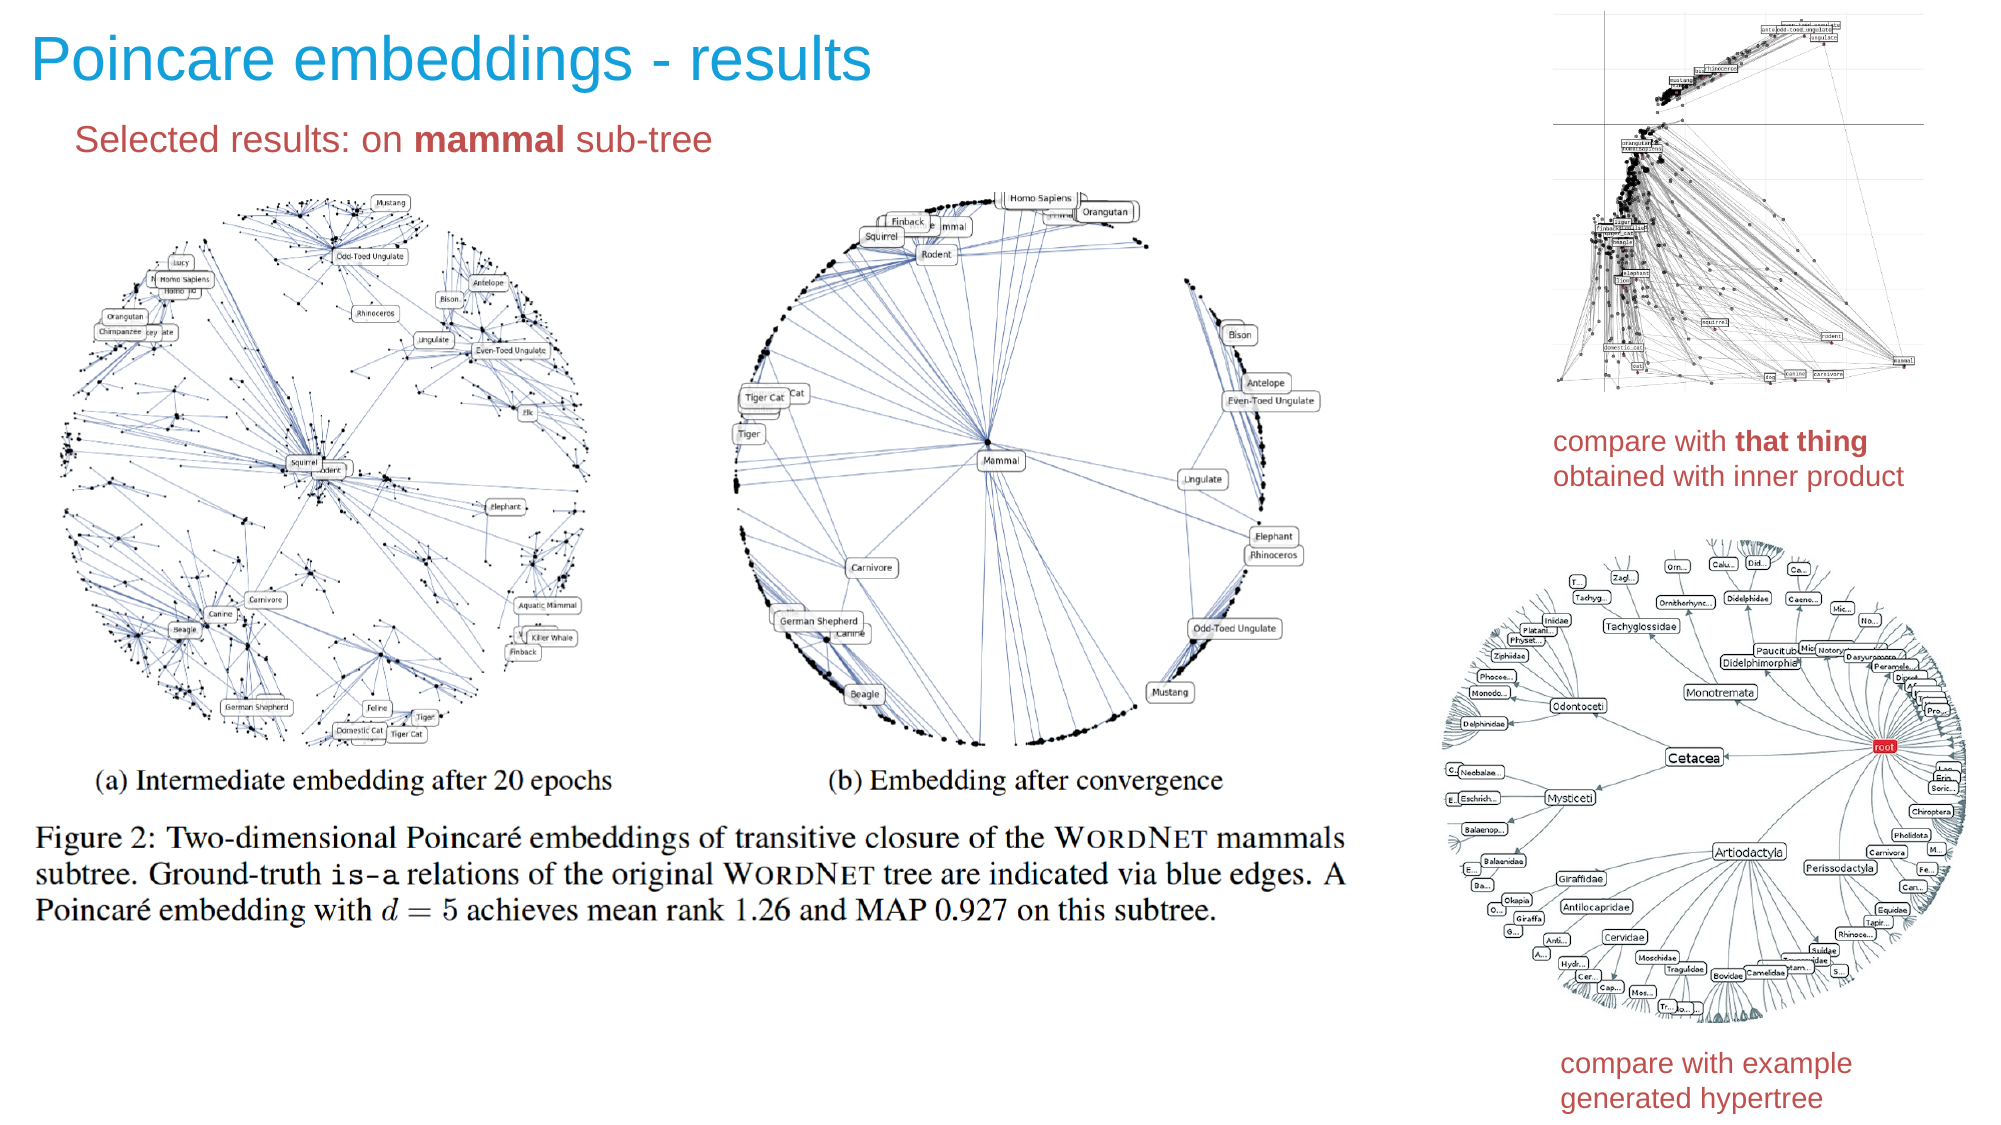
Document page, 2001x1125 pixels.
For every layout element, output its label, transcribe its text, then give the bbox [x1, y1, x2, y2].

picture [1553, 11, 1928, 392]
text_box Selected results: on mammal sub-tree [59, 99, 1103, 188]
picture [1437, 536, 1967, 1024]
title Poincare embeddings - results [15, 11, 1551, 100]
text_box compare with that thing obtained with inner product [1538, 406, 1943, 457]
text_box compare with example generated hypertree [1545, 1030, 1936, 1097]
picture [8, 191, 1401, 933]
